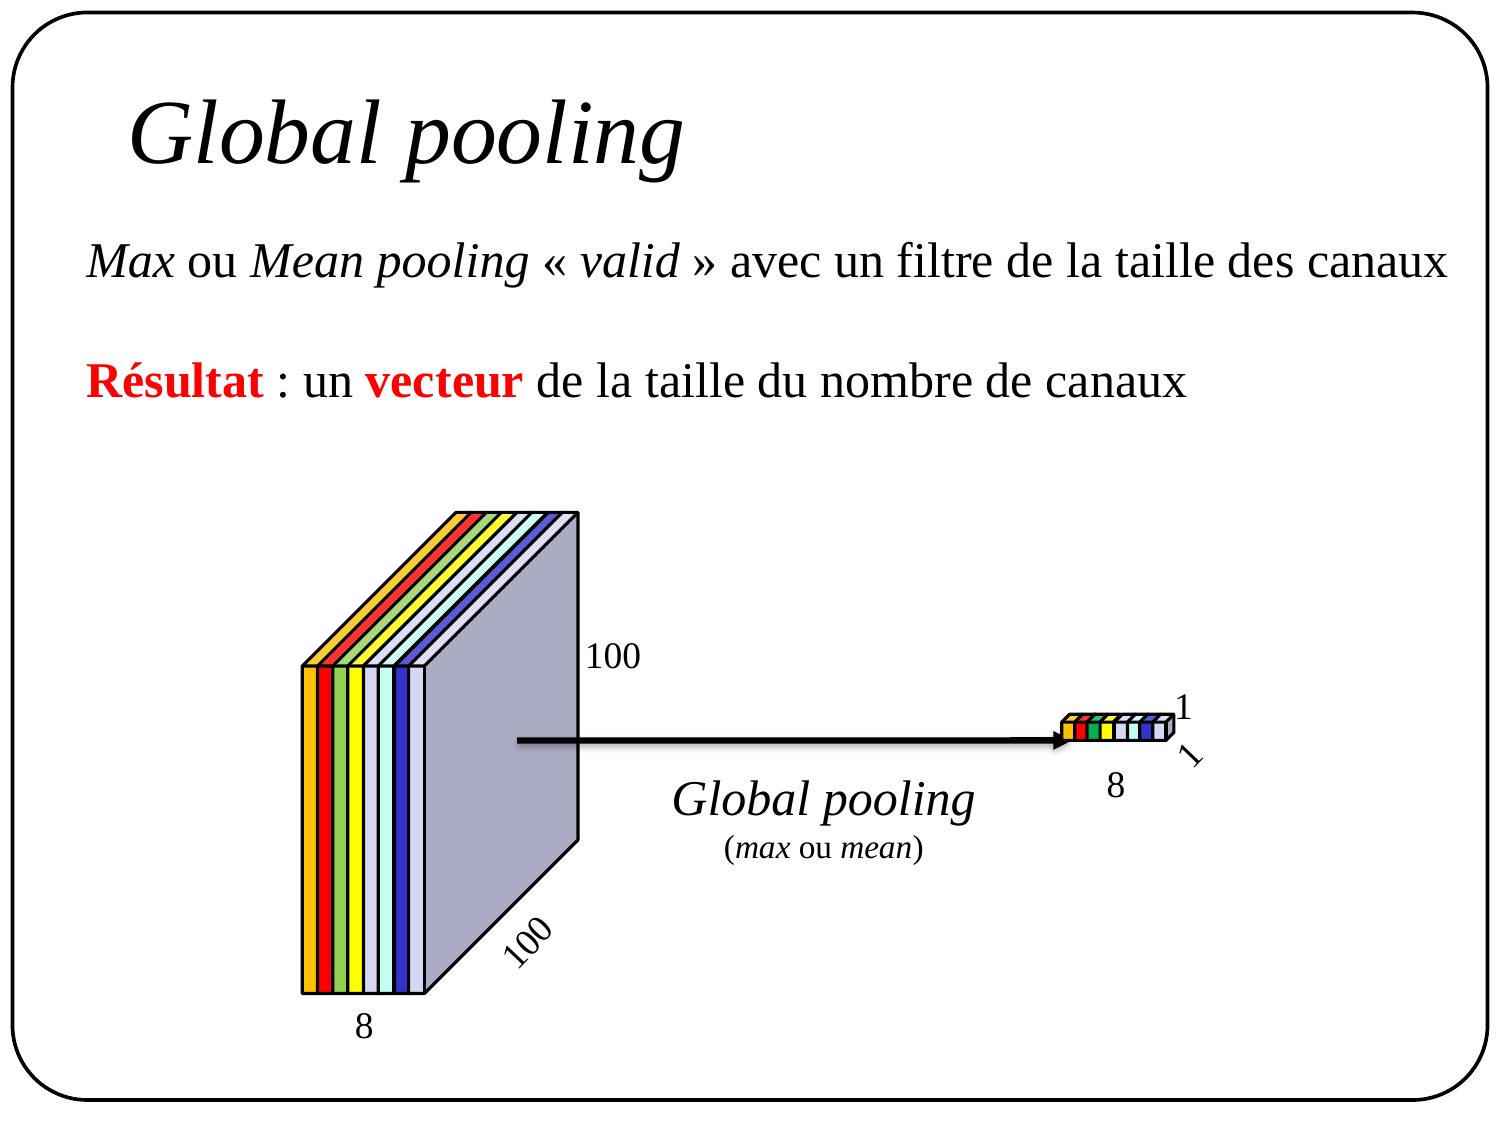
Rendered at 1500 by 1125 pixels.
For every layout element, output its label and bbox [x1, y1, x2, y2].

text_box [1091, 752, 1141, 813]
text_box [656, 757, 991, 873]
text_box [71, 32, 1465, 415]
text_box [300, 510, 1227, 1054]
